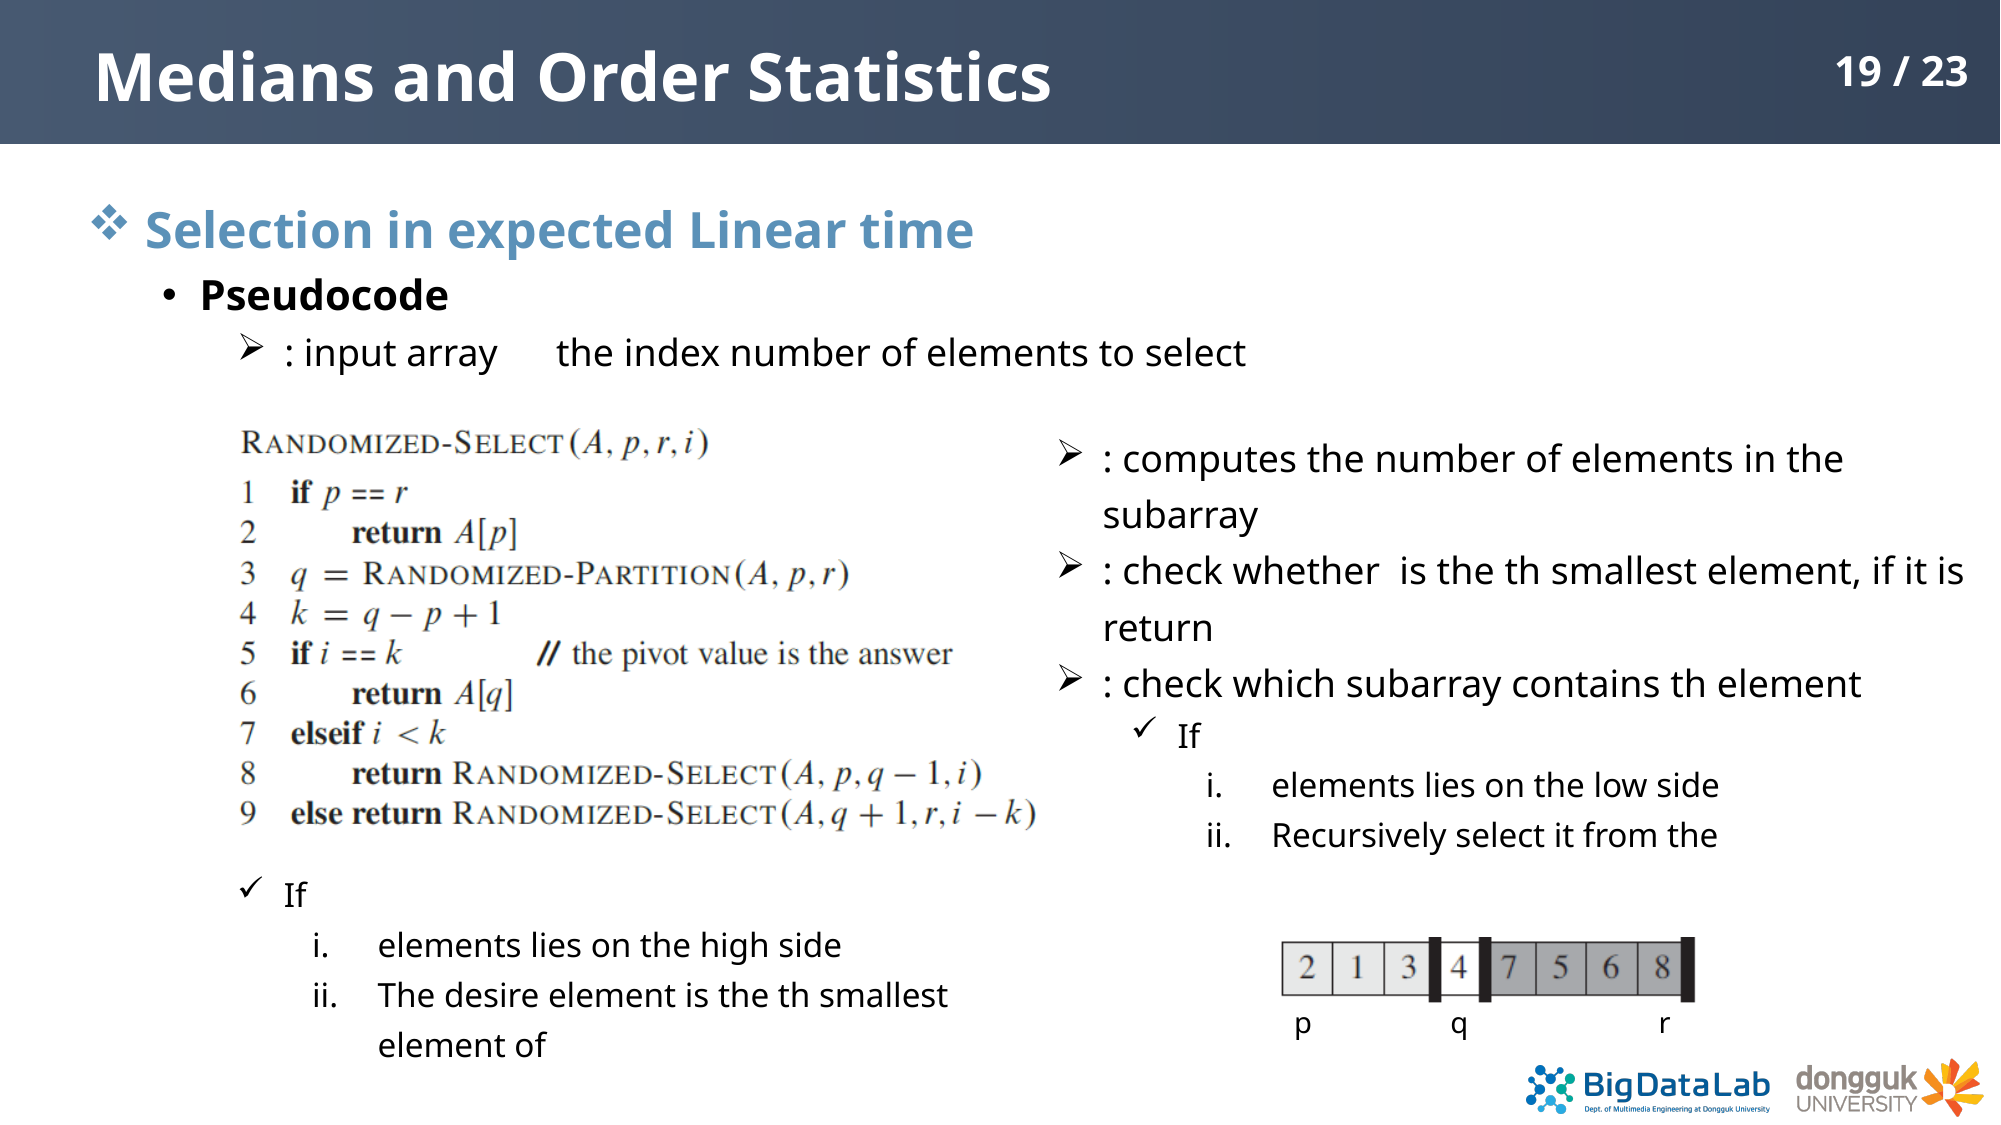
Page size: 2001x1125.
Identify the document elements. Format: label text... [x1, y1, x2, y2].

slide_number 19 / 23 [1769, 21, 1984, 126]
picture [230, 417, 1041, 839]
picture [1526, 1065, 1770, 1114]
title Medians and Order Statistics [78, 21, 1935, 128]
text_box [1271, 937, 1703, 1048]
